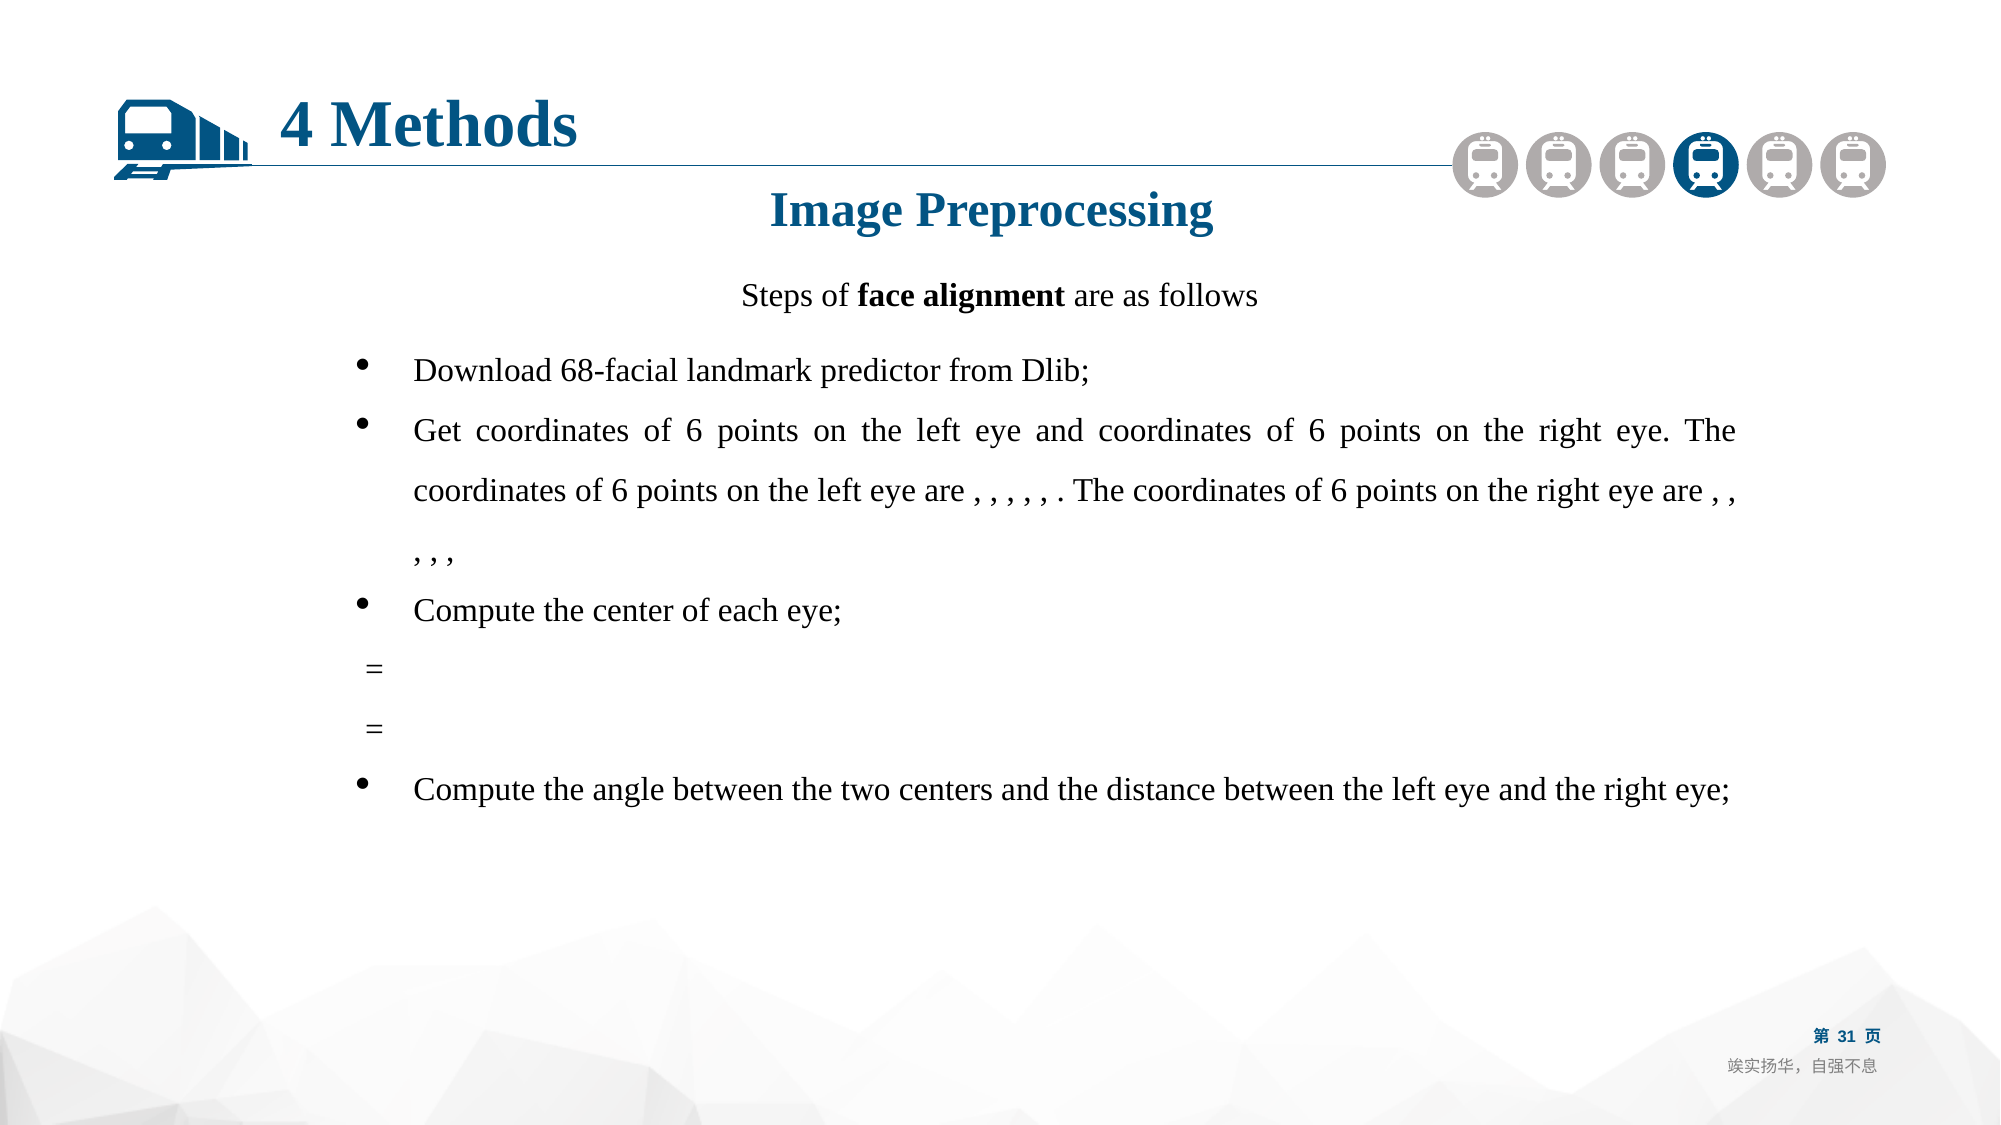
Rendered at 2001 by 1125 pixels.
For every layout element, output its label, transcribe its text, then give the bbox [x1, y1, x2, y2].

text_box Steps of face alignment are as follows [726, 265, 1274, 320]
footer 竢实扬华，自强不息 [1727, 1055, 1882, 1076]
slide_number 第 31 页 [1727, 1023, 1882, 1048]
text_box 4 Methods [280, 88, 804, 161]
text_box Image Preprocessing [754, 162, 1246, 244]
